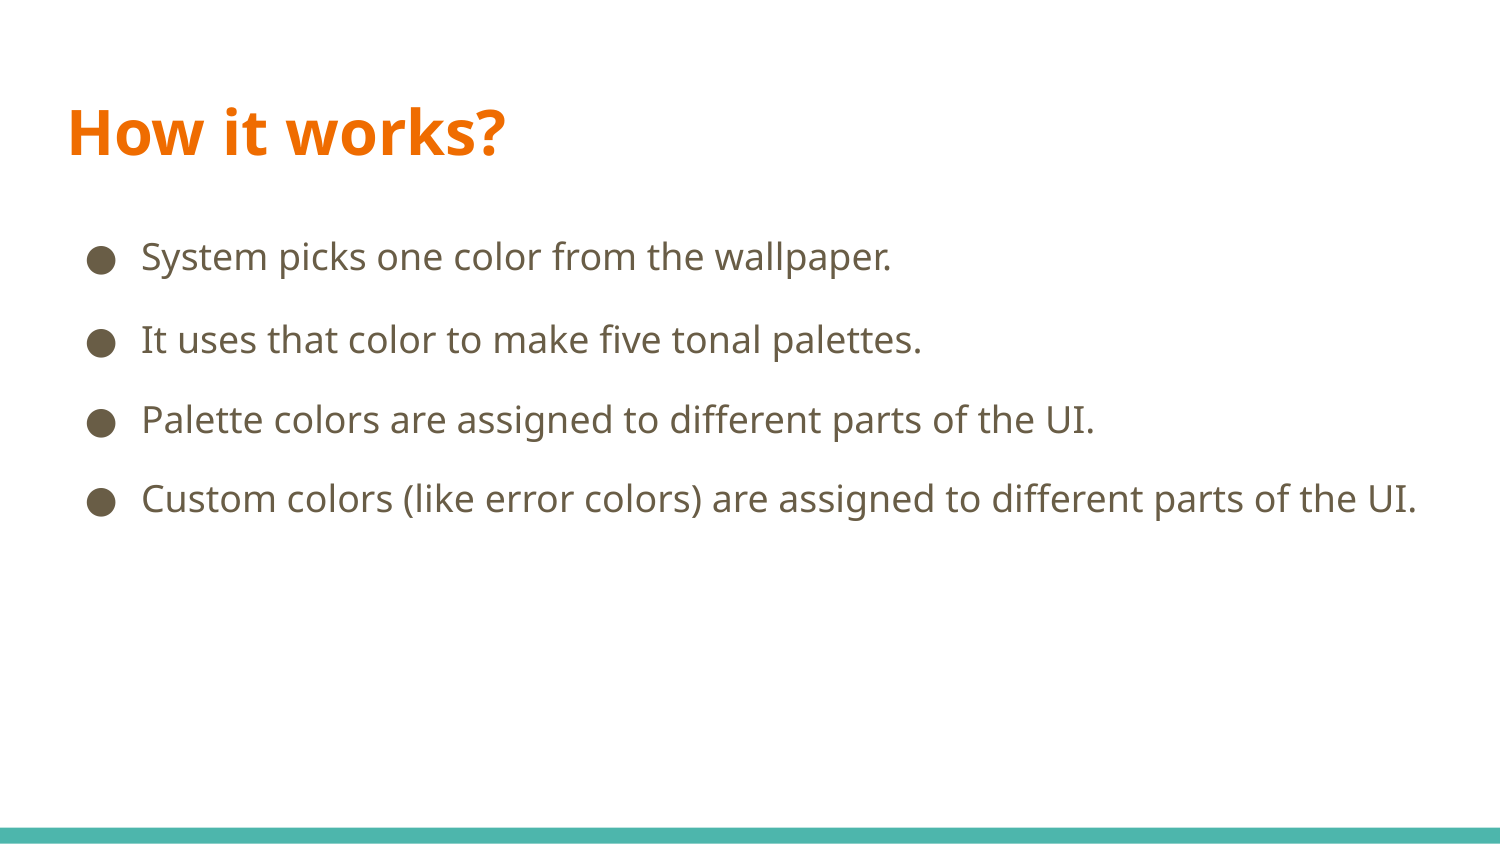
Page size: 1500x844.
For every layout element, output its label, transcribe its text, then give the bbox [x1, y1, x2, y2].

title How it works? [51, 72, 1449, 189]
list System picks one color from the wallpaper. It uses that color to make five tonal palettes. Palette colors are assigned to different parts of the UI. Custom colors (like error colors) are assigned to different parts of the UI. [51, 207, 1449, 750]
